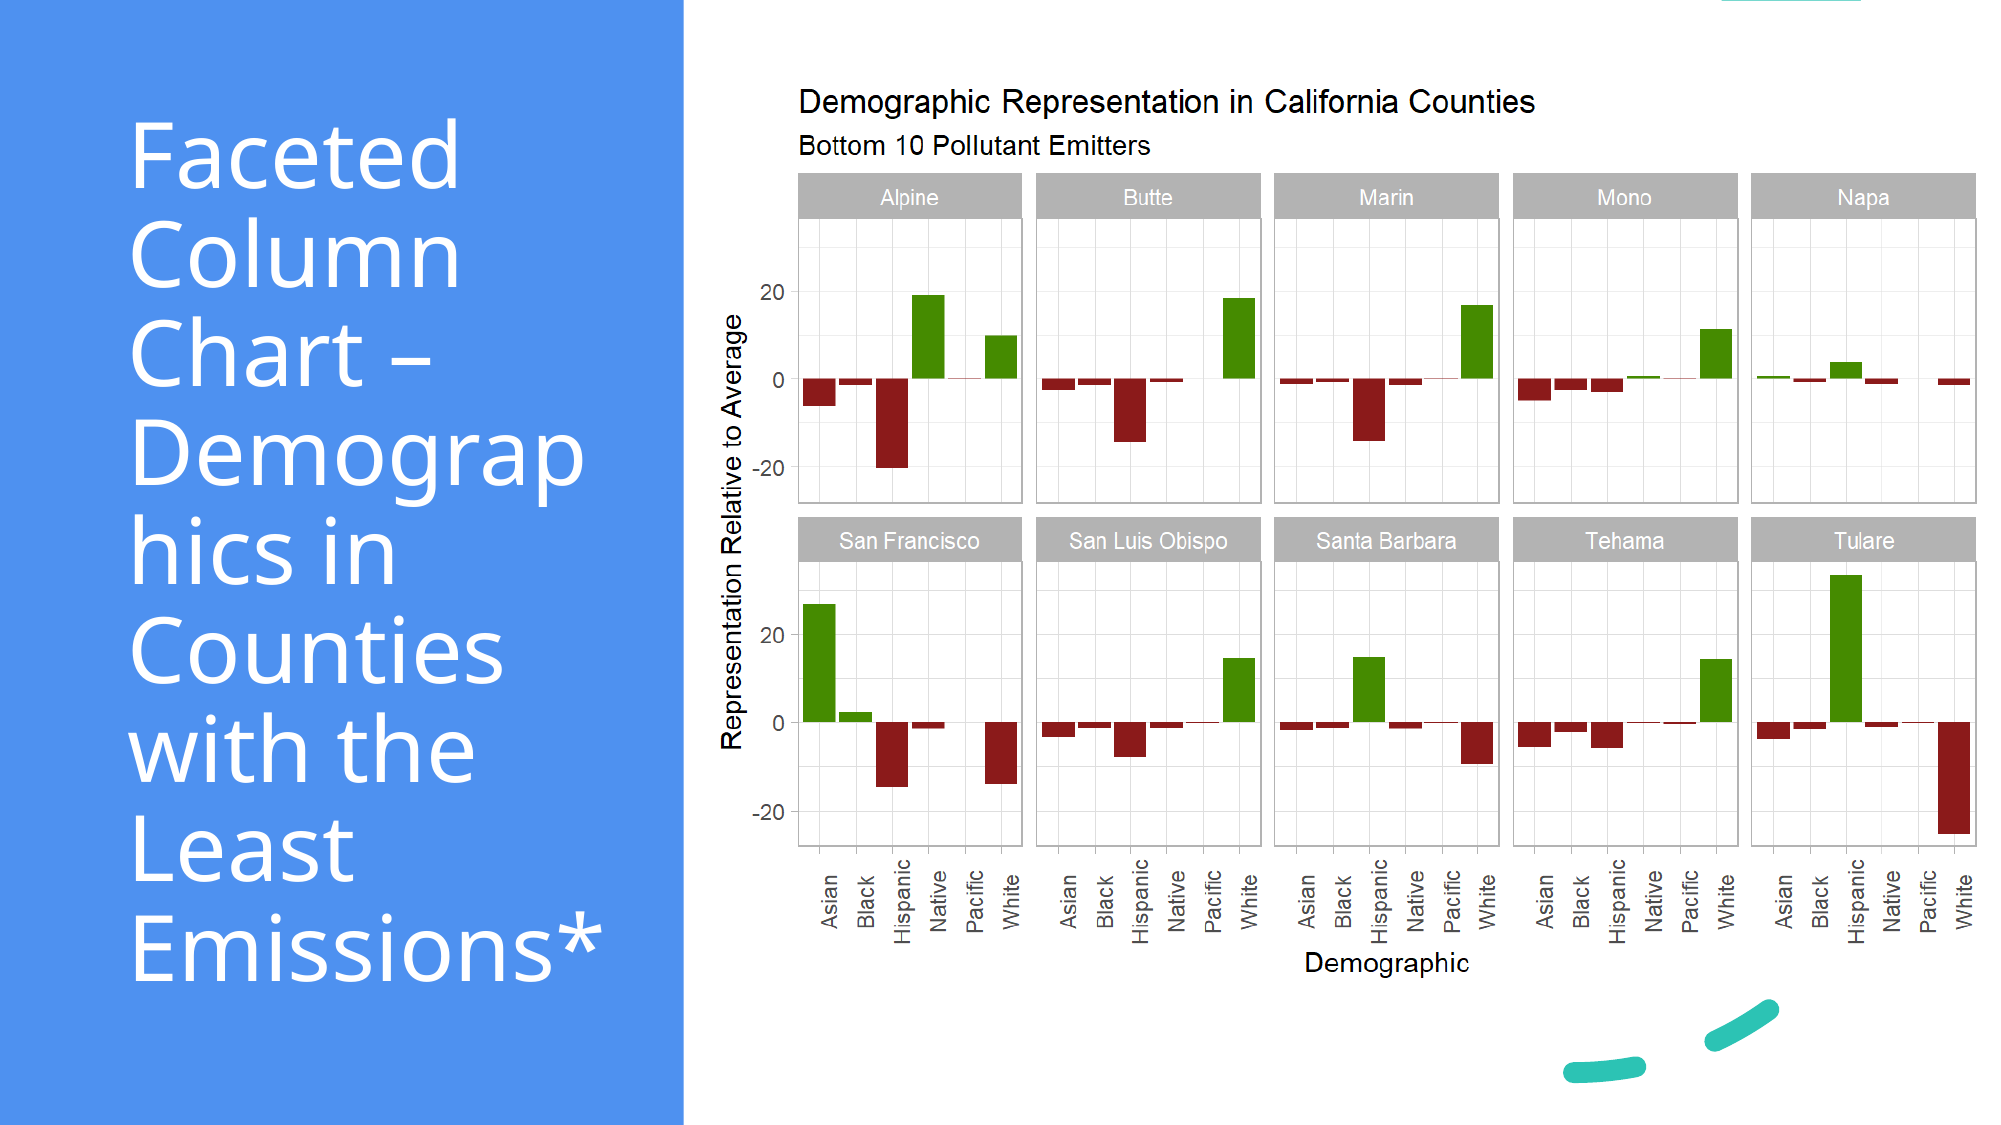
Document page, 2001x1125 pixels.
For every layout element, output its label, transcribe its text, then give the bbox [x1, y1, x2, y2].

picture [705, 73, 1990, 991]
text_box [0, 0, 685, 1125]
title Faceted Column Chart – Demographics in Counties with the Least Emissions* [112, 97, 659, 1014]
text_box [685, 0, 2000, 1125]
text_box [1572, 991, 1794, 1074]
